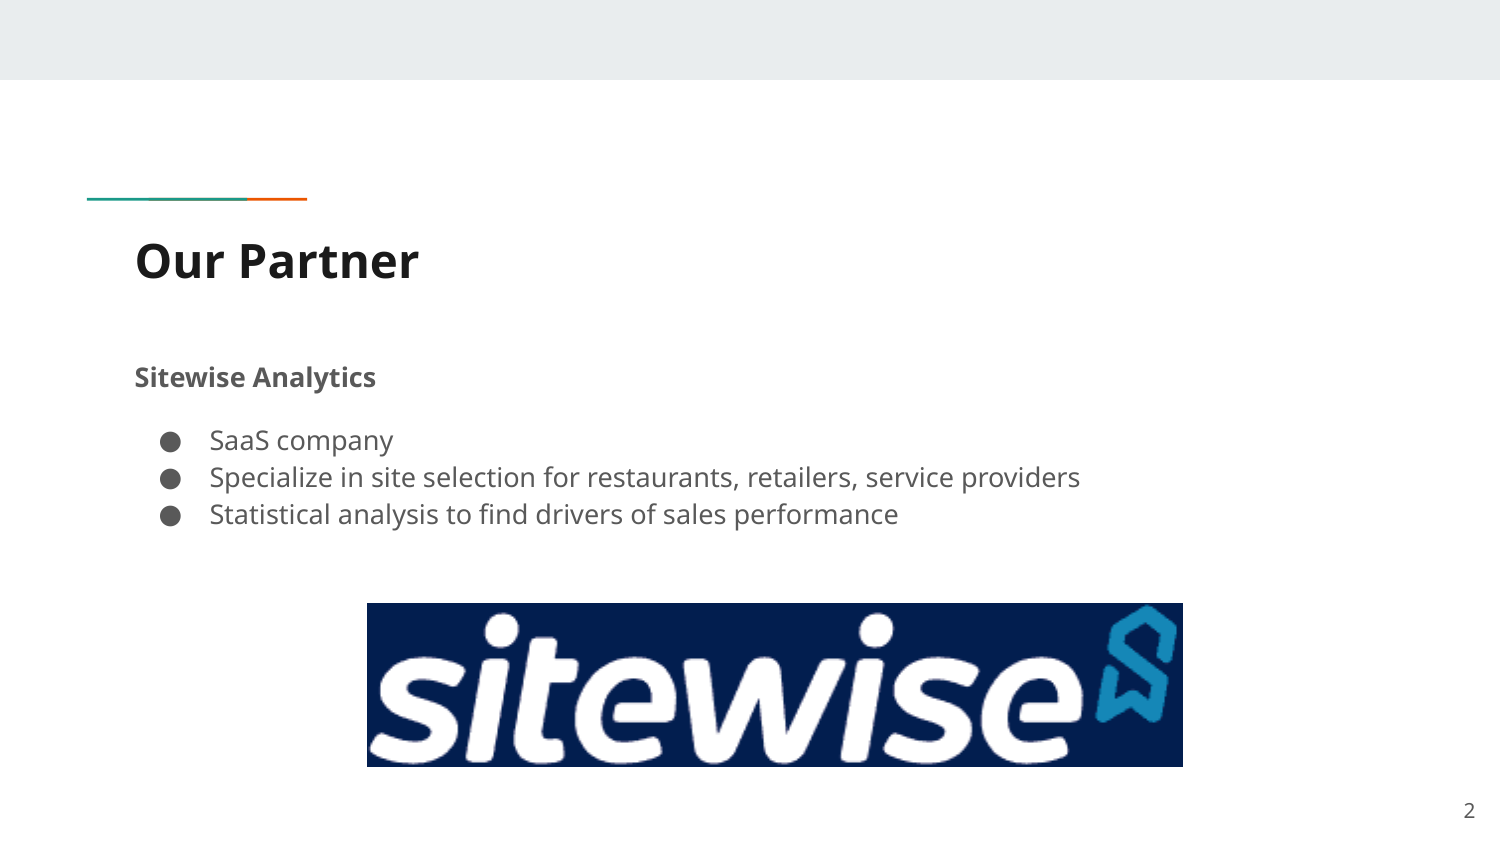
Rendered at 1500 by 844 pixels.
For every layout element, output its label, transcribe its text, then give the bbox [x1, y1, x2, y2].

slide_number ‹#› [1400, 779, 1491, 844]
title Our Partner [119, 216, 1381, 305]
list Sitewise Analytics SaaS company Specialize in site selection for restaurants, retailers, service providers Statistical analysis to find drivers of sales performance [119, 341, 1381, 712]
picture [367, 603, 1183, 767]
